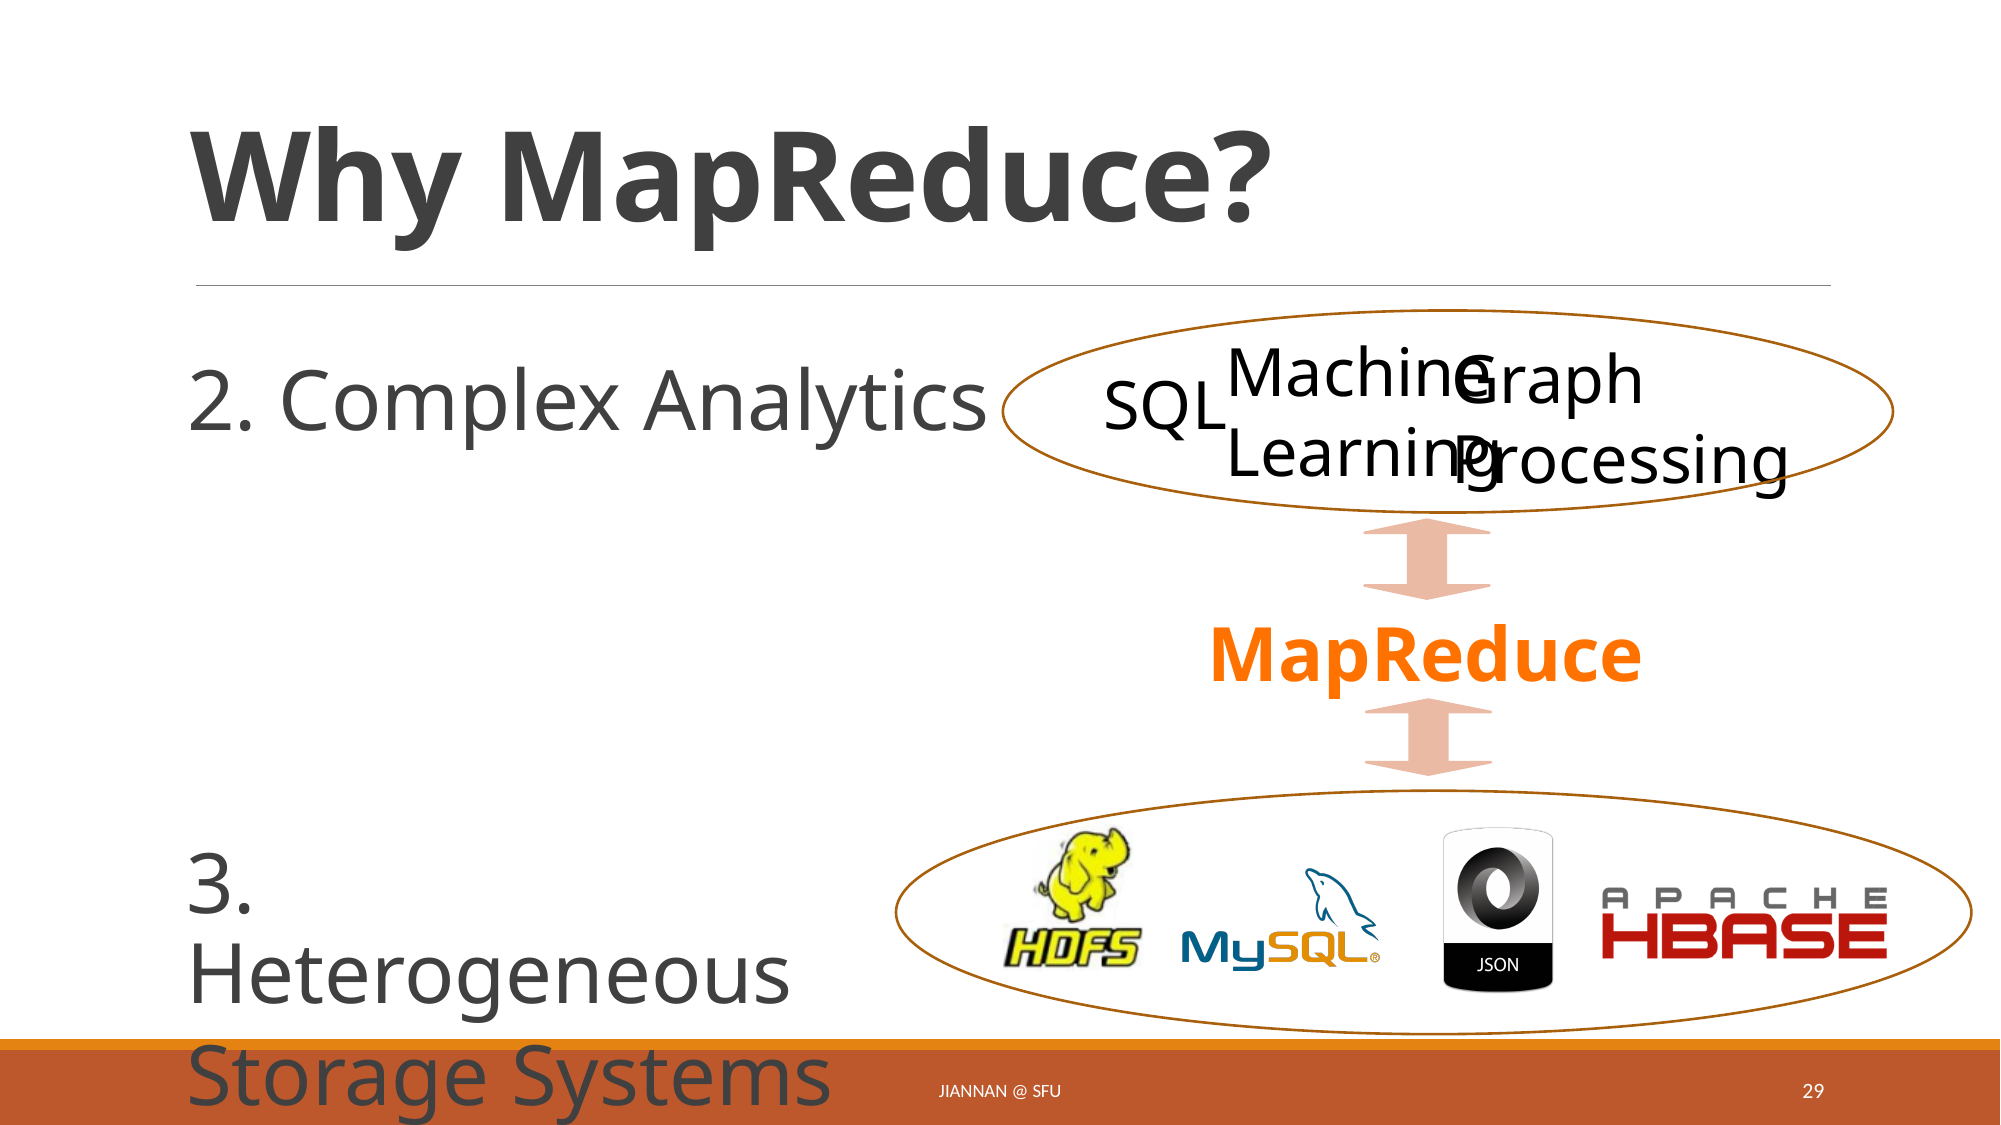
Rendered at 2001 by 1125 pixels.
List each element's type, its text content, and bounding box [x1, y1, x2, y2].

text_box [1364, 698, 1493, 776]
text_box [1363, 521, 1491, 600]
footer Jiannan @ SFU [604, 1059, 1396, 1120]
list 2. Complex Analytics [168, 350, 999, 444]
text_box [895, 790, 1972, 1035]
title Why MapReduce? [175, 16, 1826, 255]
text_box MapReduce [1192, 598, 1660, 704]
slide_number 29 [1624, 1059, 1840, 1120]
text_box 3. Heterogeneous Storage Systems [123, 833, 879, 997]
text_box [1002, 309, 1894, 514]
